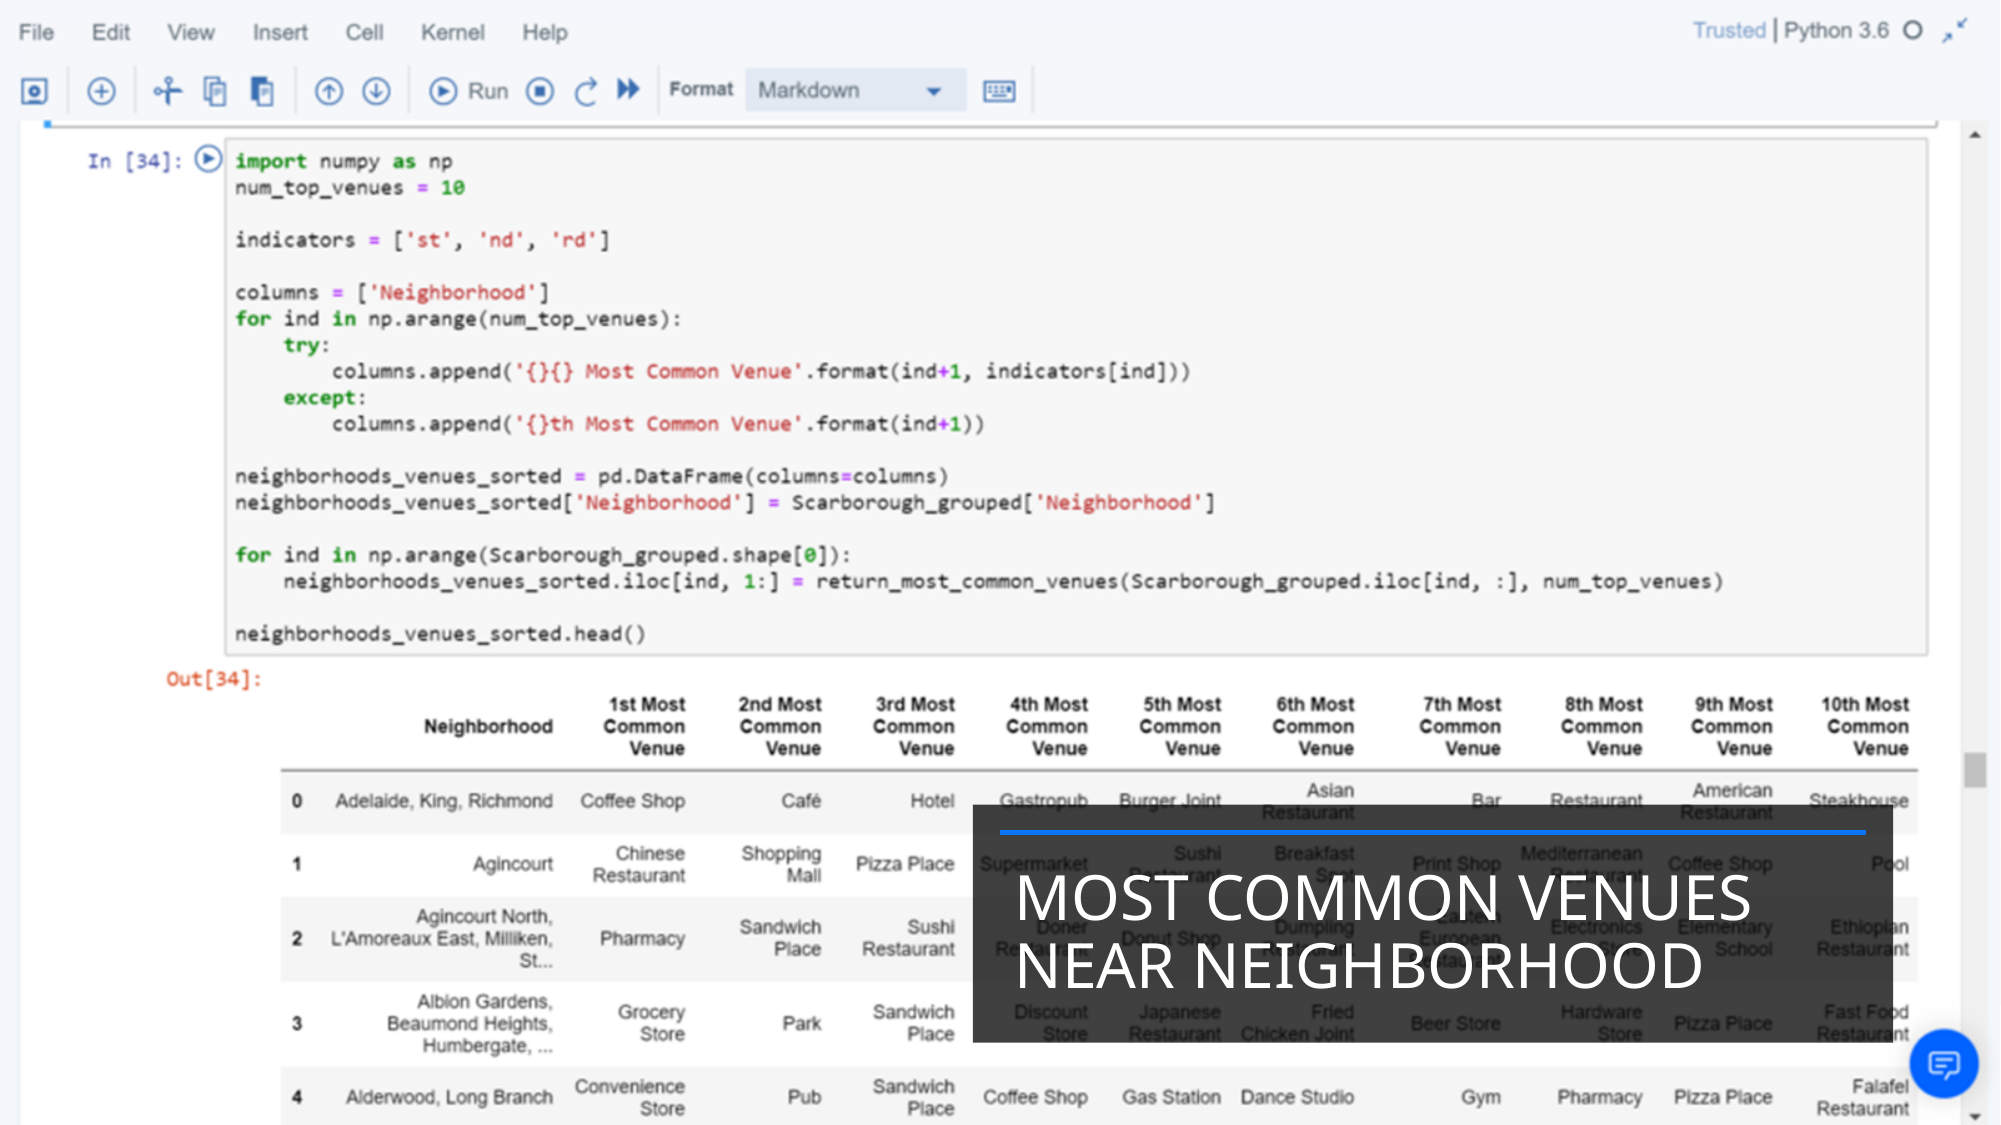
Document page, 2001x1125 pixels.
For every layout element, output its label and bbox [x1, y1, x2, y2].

list [0, 0, 2000, 1125]
